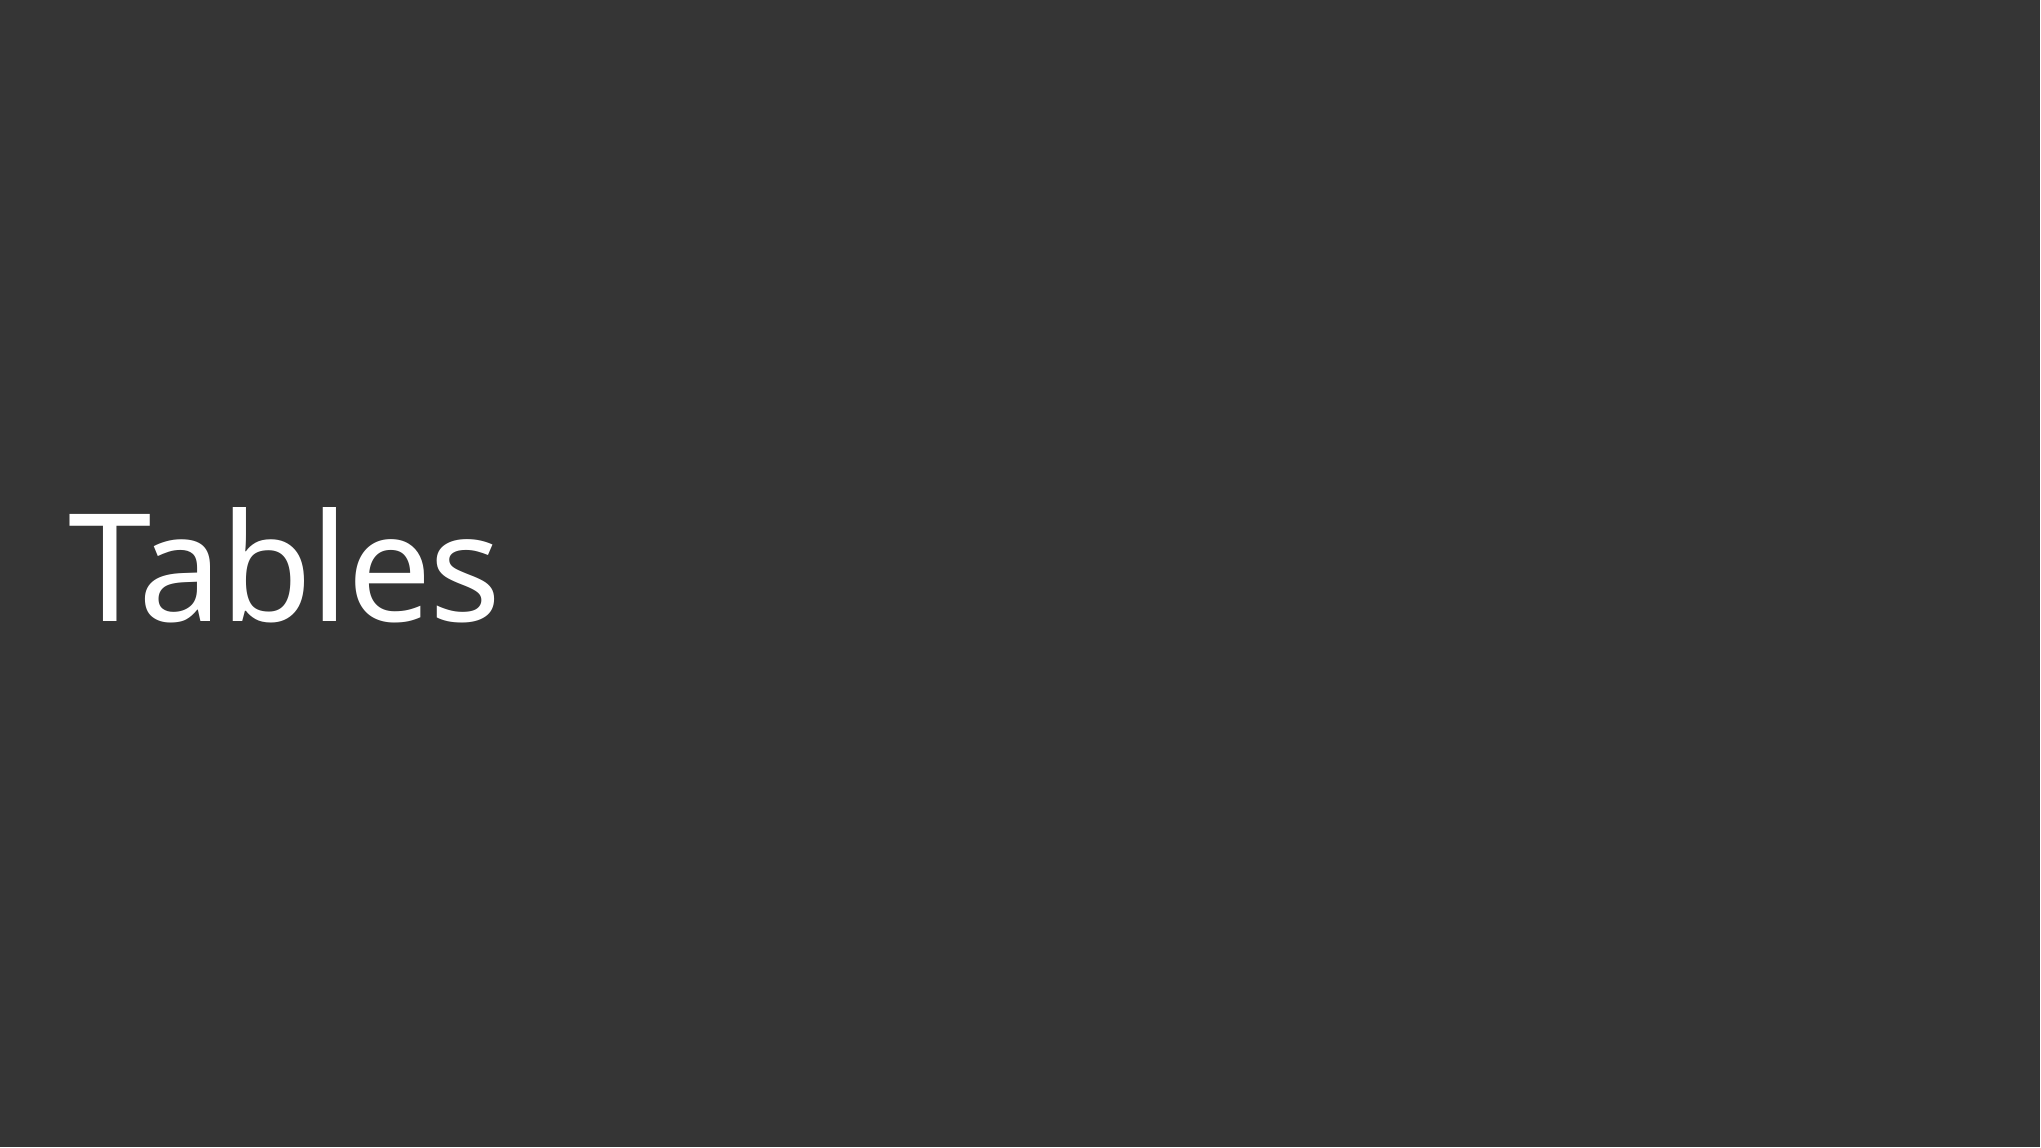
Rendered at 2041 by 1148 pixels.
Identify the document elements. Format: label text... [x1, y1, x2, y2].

title Tables [45, 476, 1996, 671]
